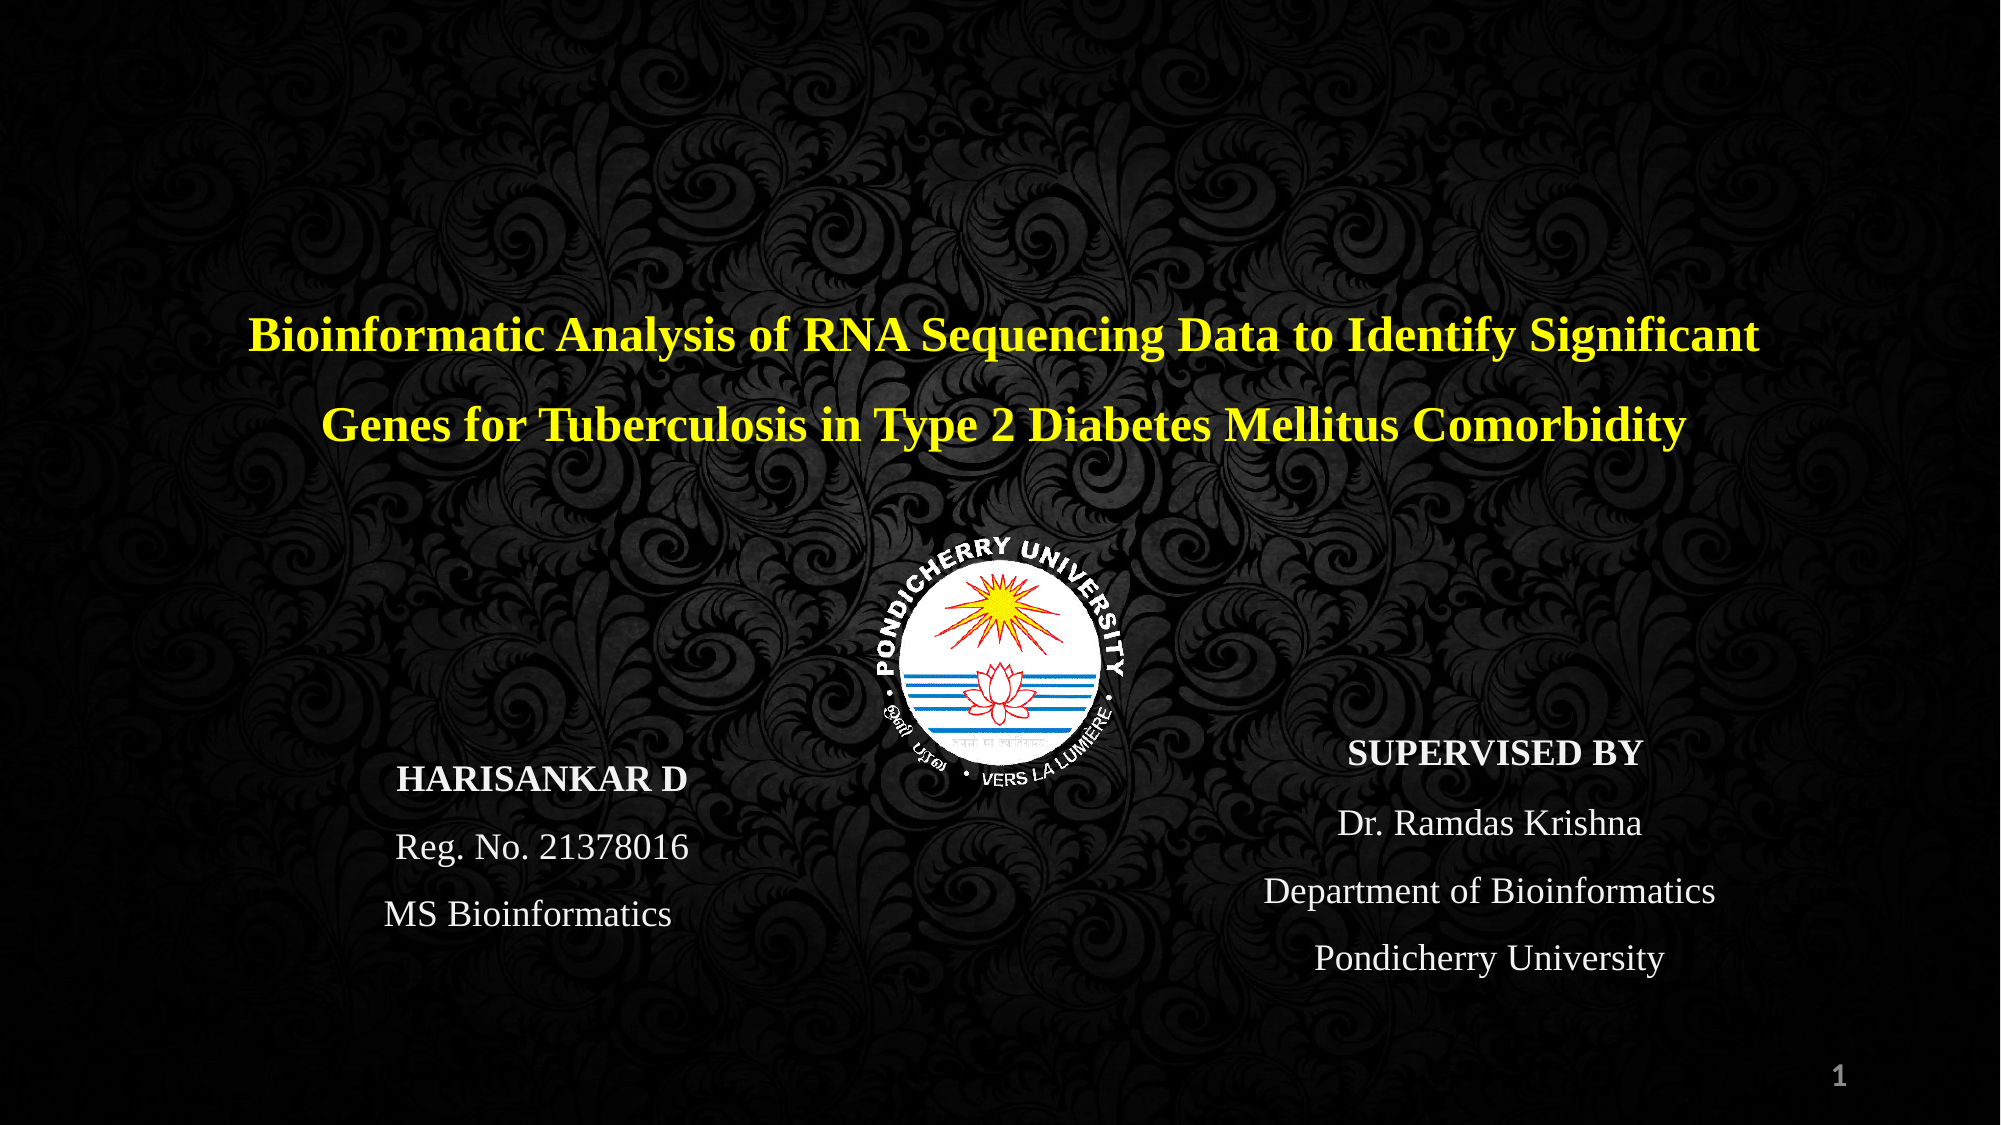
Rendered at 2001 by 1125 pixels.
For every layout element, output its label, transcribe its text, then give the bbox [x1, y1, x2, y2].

picture [0, 0, 2001, 1125]
slide_number 1 [1412, 1042, 1863, 1103]
text_box HARISANKAR D Reg. No. 21378016 MS Bioinformatics [343, 726, 742, 926]
title Bioinformatic Analysis of RNA Sequencing Data to Identify Significant Genes for Tuberculosis in Type 2 Diabetes Mellitus Comorbidity [211, 118, 1789, 520]
text_box SUPERVISED BY Dr. Ramdas Krishna Department of Bioinformatics Pondicherry University [1208, 708, 1772, 986]
